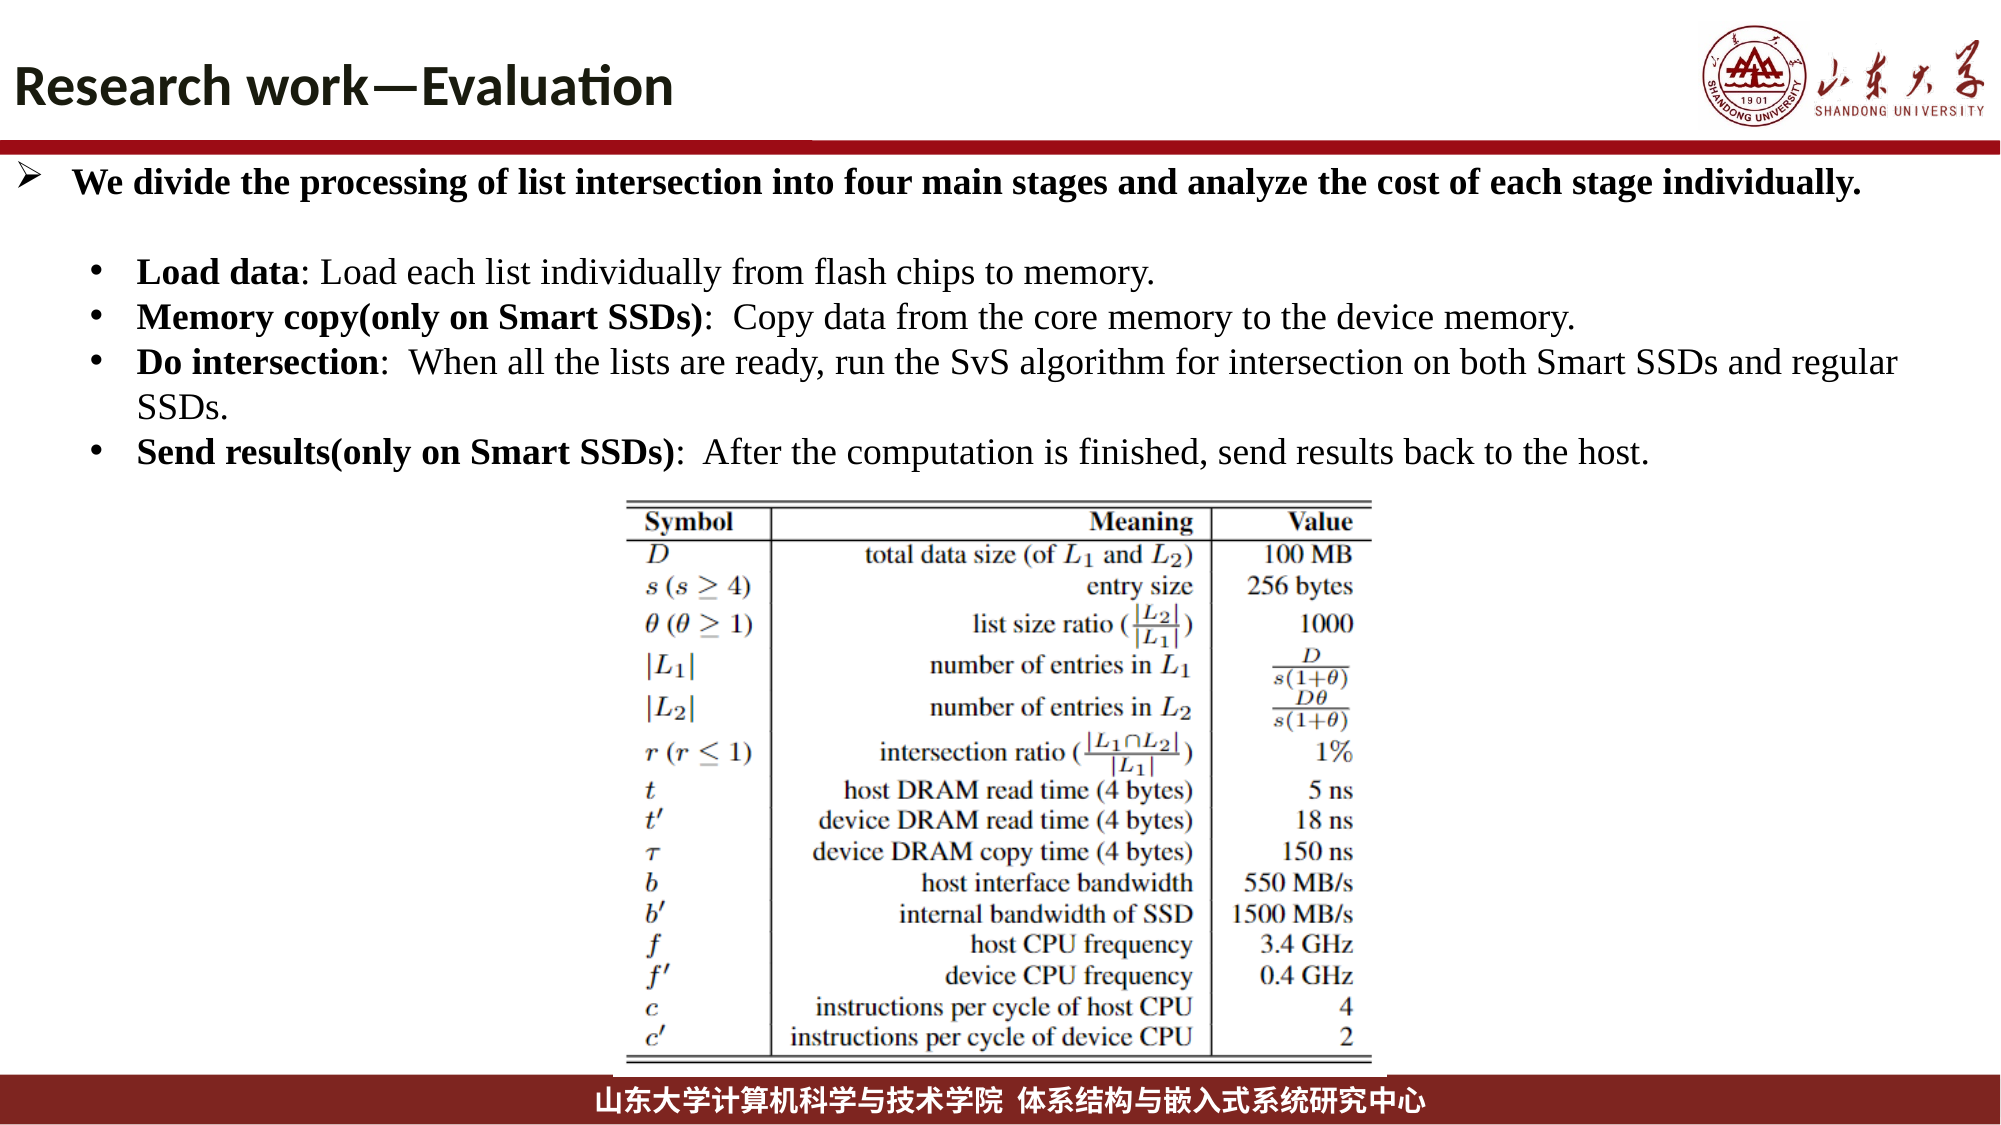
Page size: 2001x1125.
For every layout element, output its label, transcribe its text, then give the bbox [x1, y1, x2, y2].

picture [1698, 21, 1985, 130]
text_box We divide the processing of list intersection into four main stages and analyze the cost of each stage individually. Load data: Load each list individually from flash chips to memory. Memory copy(only on Smart SSDs): Copy data from the core memory to the device memory. Do intersection: When all the lists are ready, run the SvS algorithm for intersection on both Smart SSDs and regular SSDs. Send results(only on Smart SSDs): After the computation is finished, send results back to the host. [0, 149, 2000, 480]
title Research work—Evaluation [0, 48, 1575, 149]
picture [613, 480, 1387, 1077]
